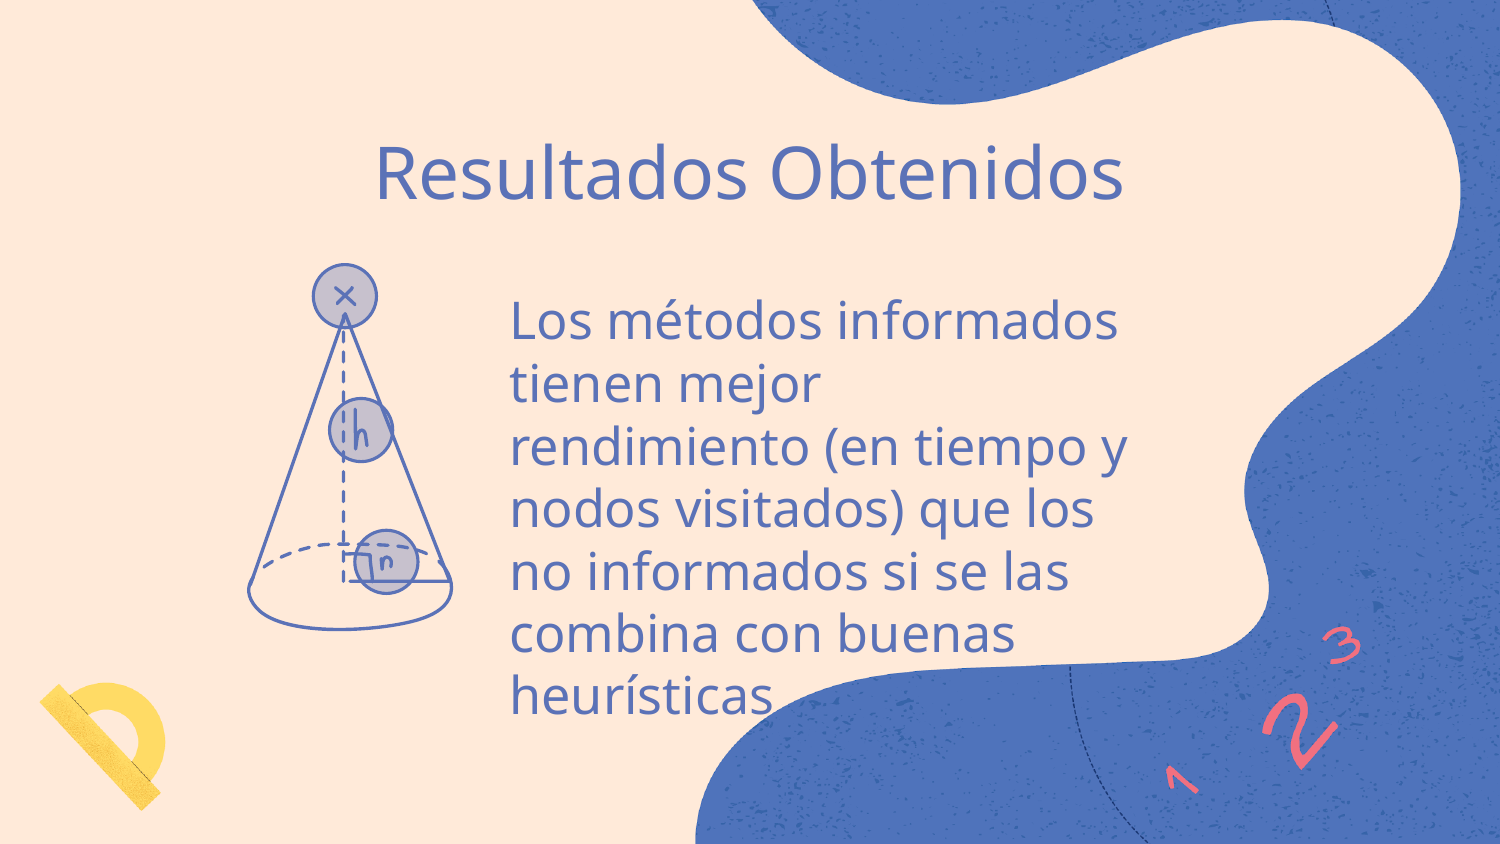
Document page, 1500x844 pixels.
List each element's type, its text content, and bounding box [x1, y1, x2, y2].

picture [0, 0, 1500, 844]
title Resultados Obtenidos [70, 134, 1430, 229]
text_box [317, 542, 331, 548]
text_box [341, 529, 346, 544]
text_box [354, 556, 370, 579]
text_box [279, 551, 292, 559]
text_box [374, 579, 452, 583]
text_box [356, 530, 418, 579]
text_box [329, 398, 392, 462]
text_box [341, 449, 346, 464]
text_box [341, 549, 346, 564]
text_box [363, 583, 410, 594]
text_box [353, 407, 369, 451]
text_box [341, 370, 346, 384]
text_box [247, 559, 454, 632]
text_box [348, 579, 370, 583]
text_box [341, 569, 346, 583]
text_box [341, 330, 346, 344]
text_box [341, 410, 346, 424]
text_box [348, 327, 446, 565]
text_box [415, 548, 428, 556]
text_box [251, 328, 342, 577]
text_box [341, 509, 346, 524]
text_box [313, 264, 377, 328]
text_box [343, 552, 374, 584]
text_box [341, 469, 346, 484]
text_box [336, 542, 351, 546]
text_box [298, 545, 311, 552]
text_box [396, 544, 410, 550]
text_box [341, 489, 346, 504]
text_box [262, 559, 274, 569]
text_box [341, 430, 346, 444]
text_box [356, 542, 370, 547]
text_box Los métodos informados tienen mejor rendimiento (en tiempo y nodos visitados) que los no informados si se las combina con buenas heurísticas [494, 272, 1144, 611]
text_box [376, 543, 390, 547]
text_box [379, 555, 393, 571]
text_box [341, 350, 346, 364]
text_box [341, 390, 346, 404]
